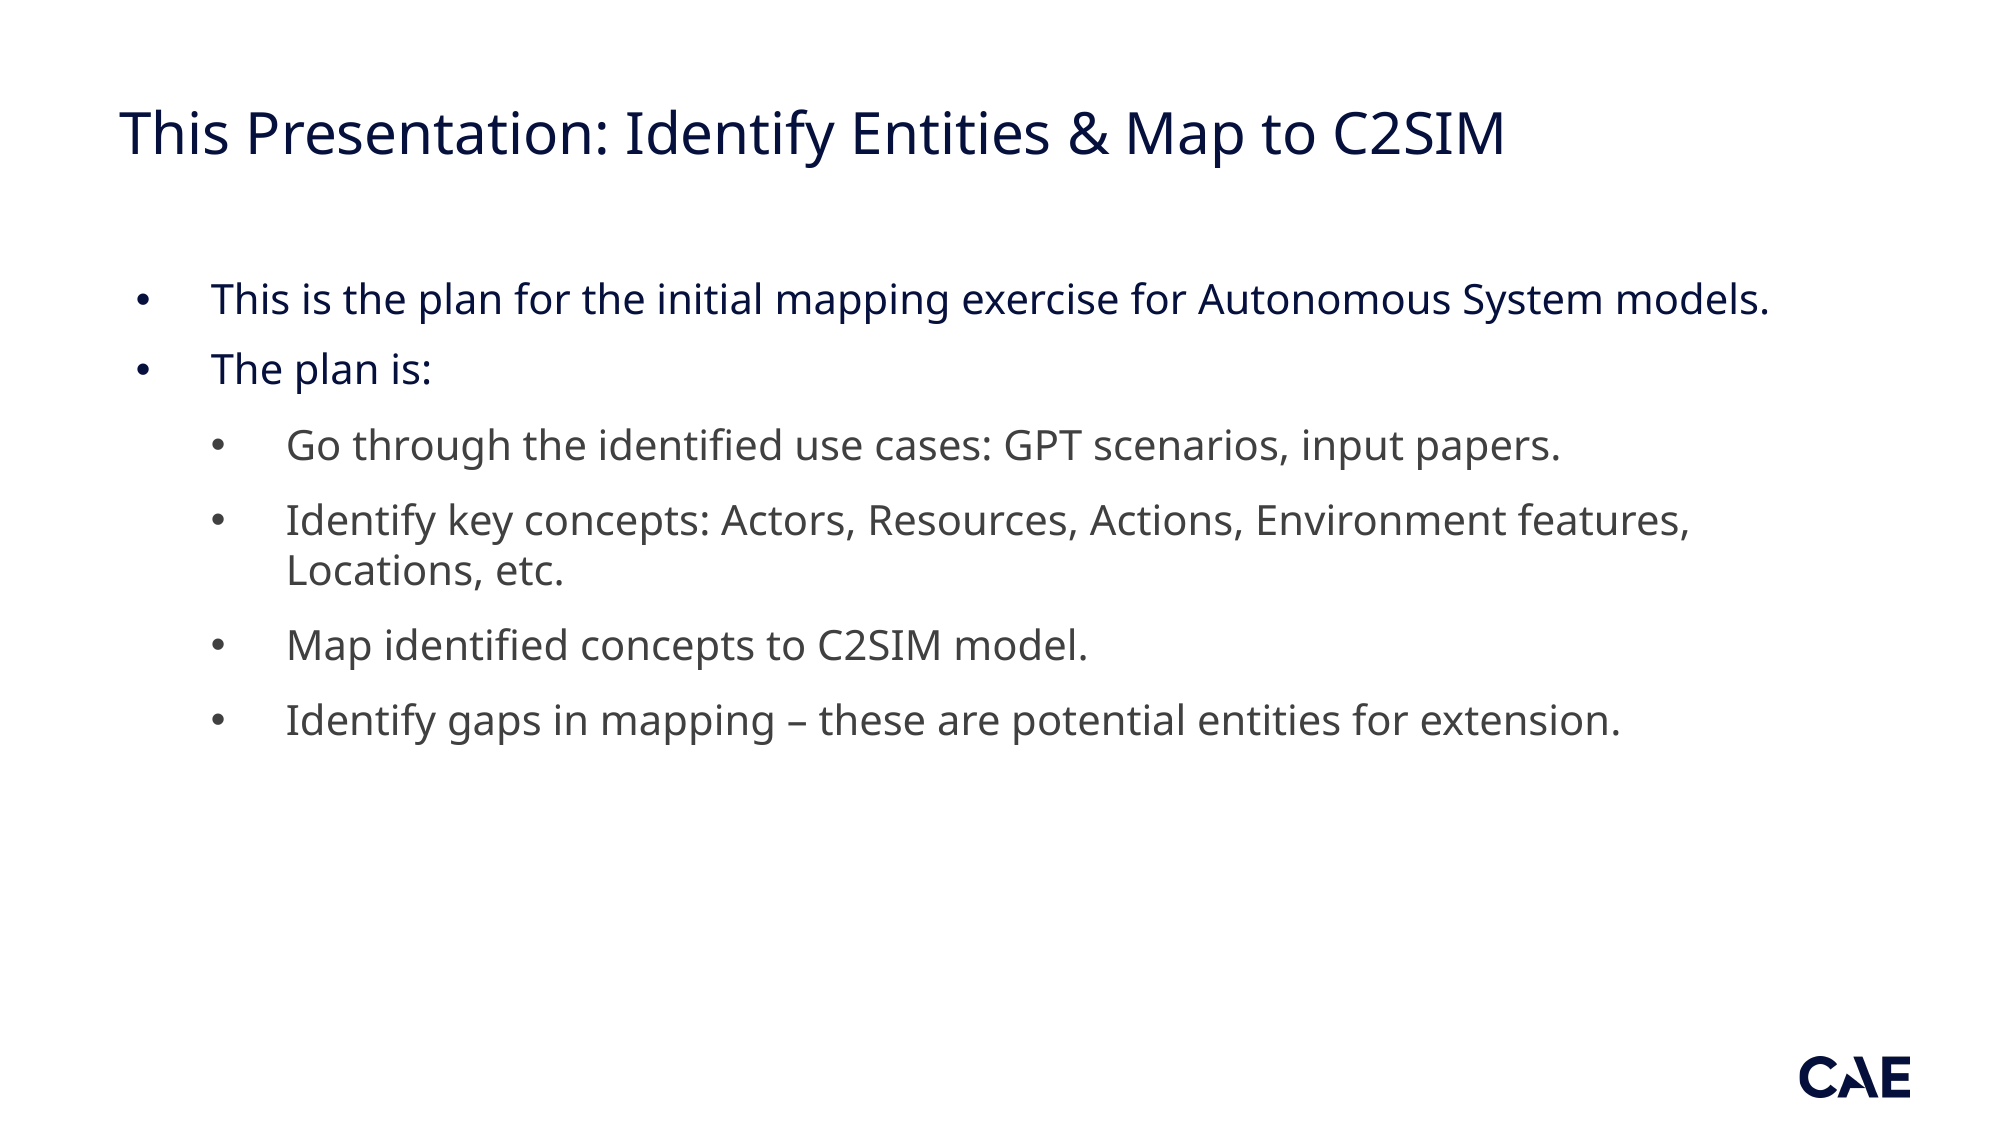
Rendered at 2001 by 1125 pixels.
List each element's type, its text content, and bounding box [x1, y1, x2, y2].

title This Presentation: Identify Entities & Map to C2SIM [119, 103, 1774, 232]
text_box This is the plan for the initial mapping exercise for Autonomous System models. The plan is: Go through the identified use cases: GPT scenarios, input papers. Identify key concepts: Actors, Resources, Actions, Environment features, Locations, etc. Map identified concepts to C2SIM model. Identify gaps in mapping – these are potential entities for extension. [135, 278, 1791, 1045]
